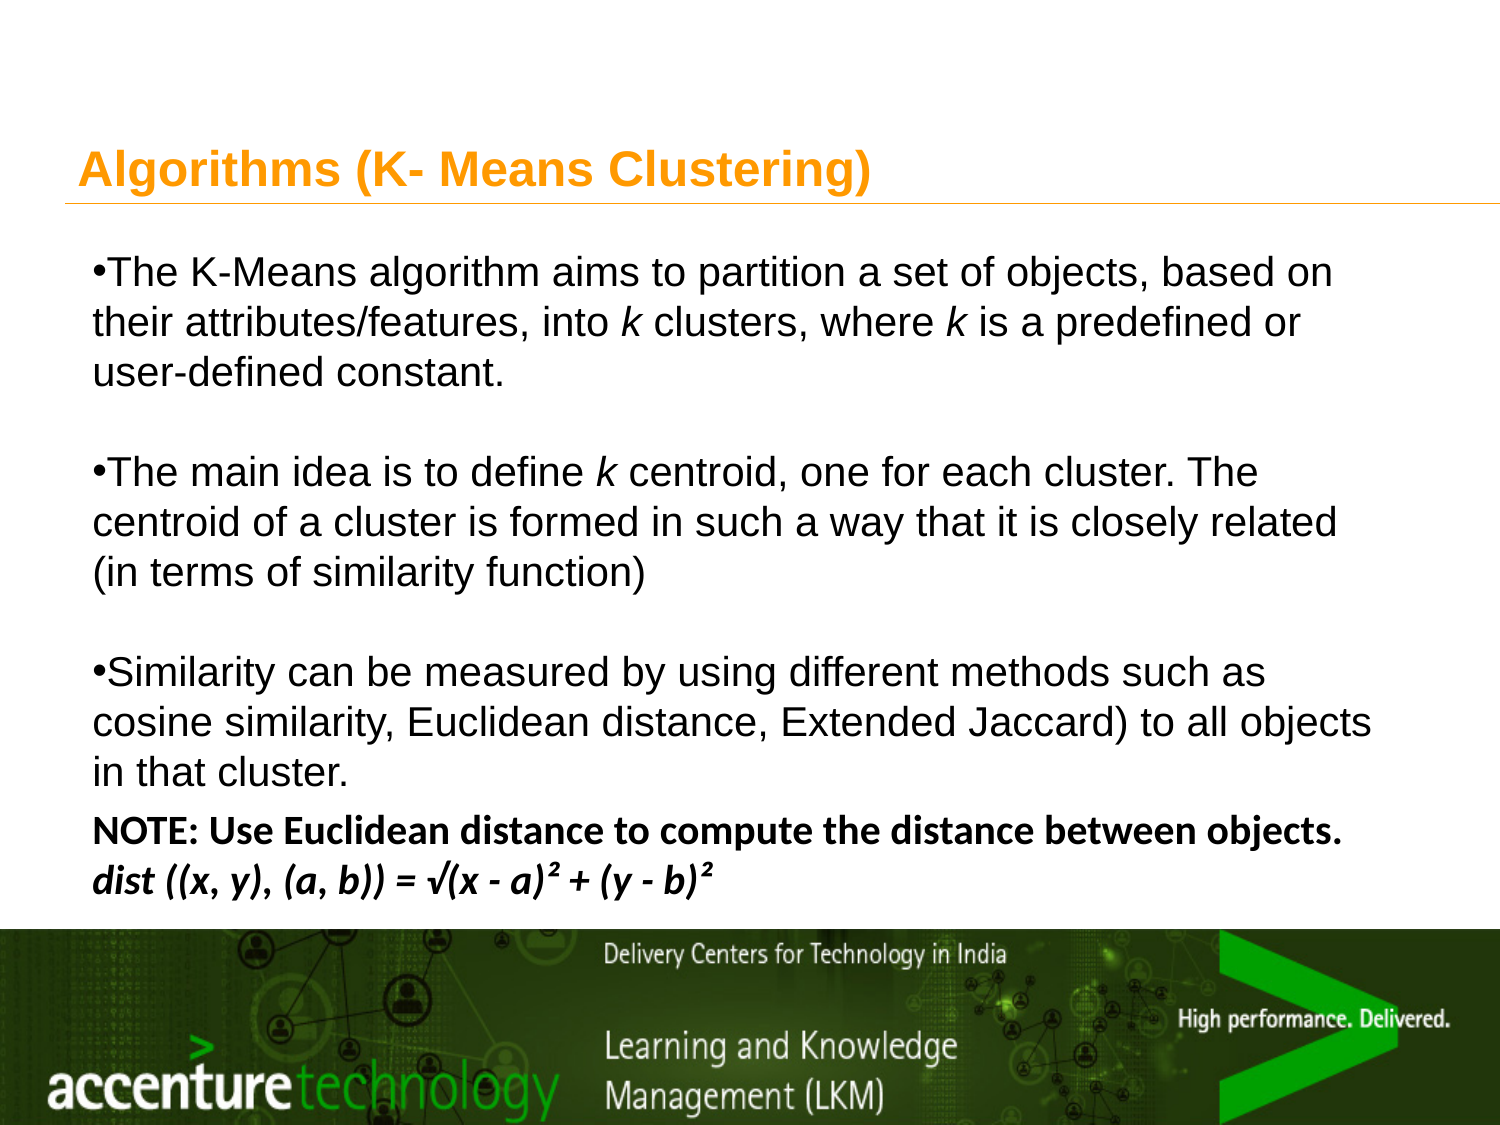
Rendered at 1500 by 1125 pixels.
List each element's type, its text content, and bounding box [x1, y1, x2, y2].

picture [0, 929, 1500, 1125]
text_box NOTE: Use Euclidean distance to compute the distance between objects. dist ((x, y), (a, b)) = √(x - a)² + (y - b)² [77, 795, 1405, 910]
title Algorithms (K- Means Clustering) [76, 81, 1159, 198]
text_box The K-Means algorithm aims to partition a set of objects, based on their attributes/features, into k clusters, where k is a predefined or user-defined constant. The main idea is to define k centroid, one for each cluster. The centroid of a cluster is formed in such a way that it is closely related (in terms of similarity function) Similarity can be measured by using different methods such as cosine similarity, Euclidean distance, Extended Jaccard) to all objects in that cluster. [77, 237, 1405, 795]
